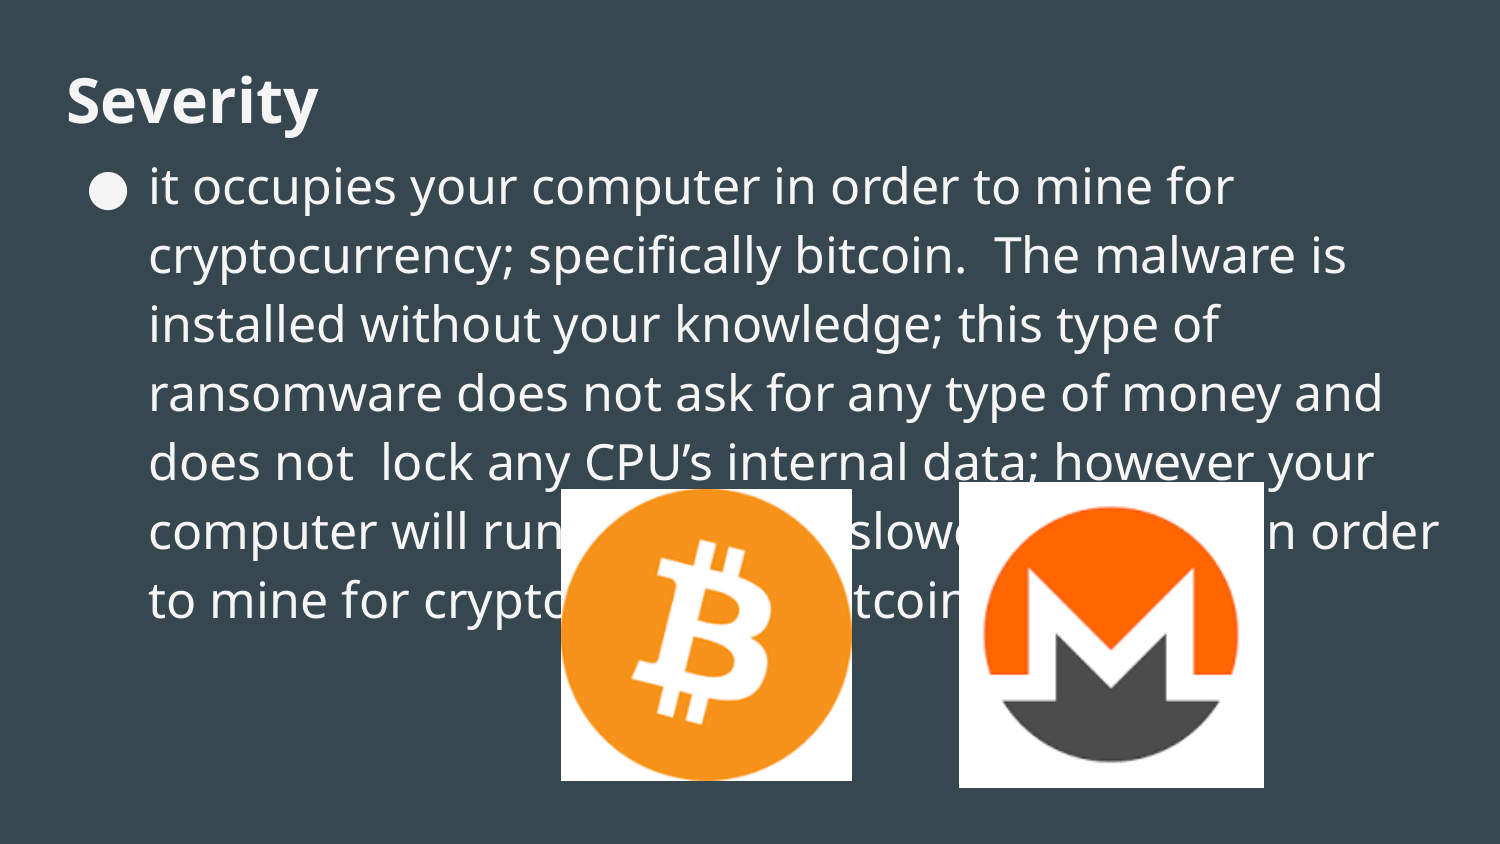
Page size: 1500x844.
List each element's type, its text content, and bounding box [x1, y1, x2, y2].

picture [560, 489, 853, 781]
title Severity [51, 45, 58, 140]
picture [959, 482, 1265, 788]
list it occupies your computer in order to mine for cryptocurrency; specifically bitcoin. The malware is installed without your knowledge; this type of ransomware does not ask for any type of money and does not lock any CPU’s internal data; however your computer will run slower and slower every day in order to mine for cryptocurrency (BItcoin / Monero). [58, 45, 1466, 630]
